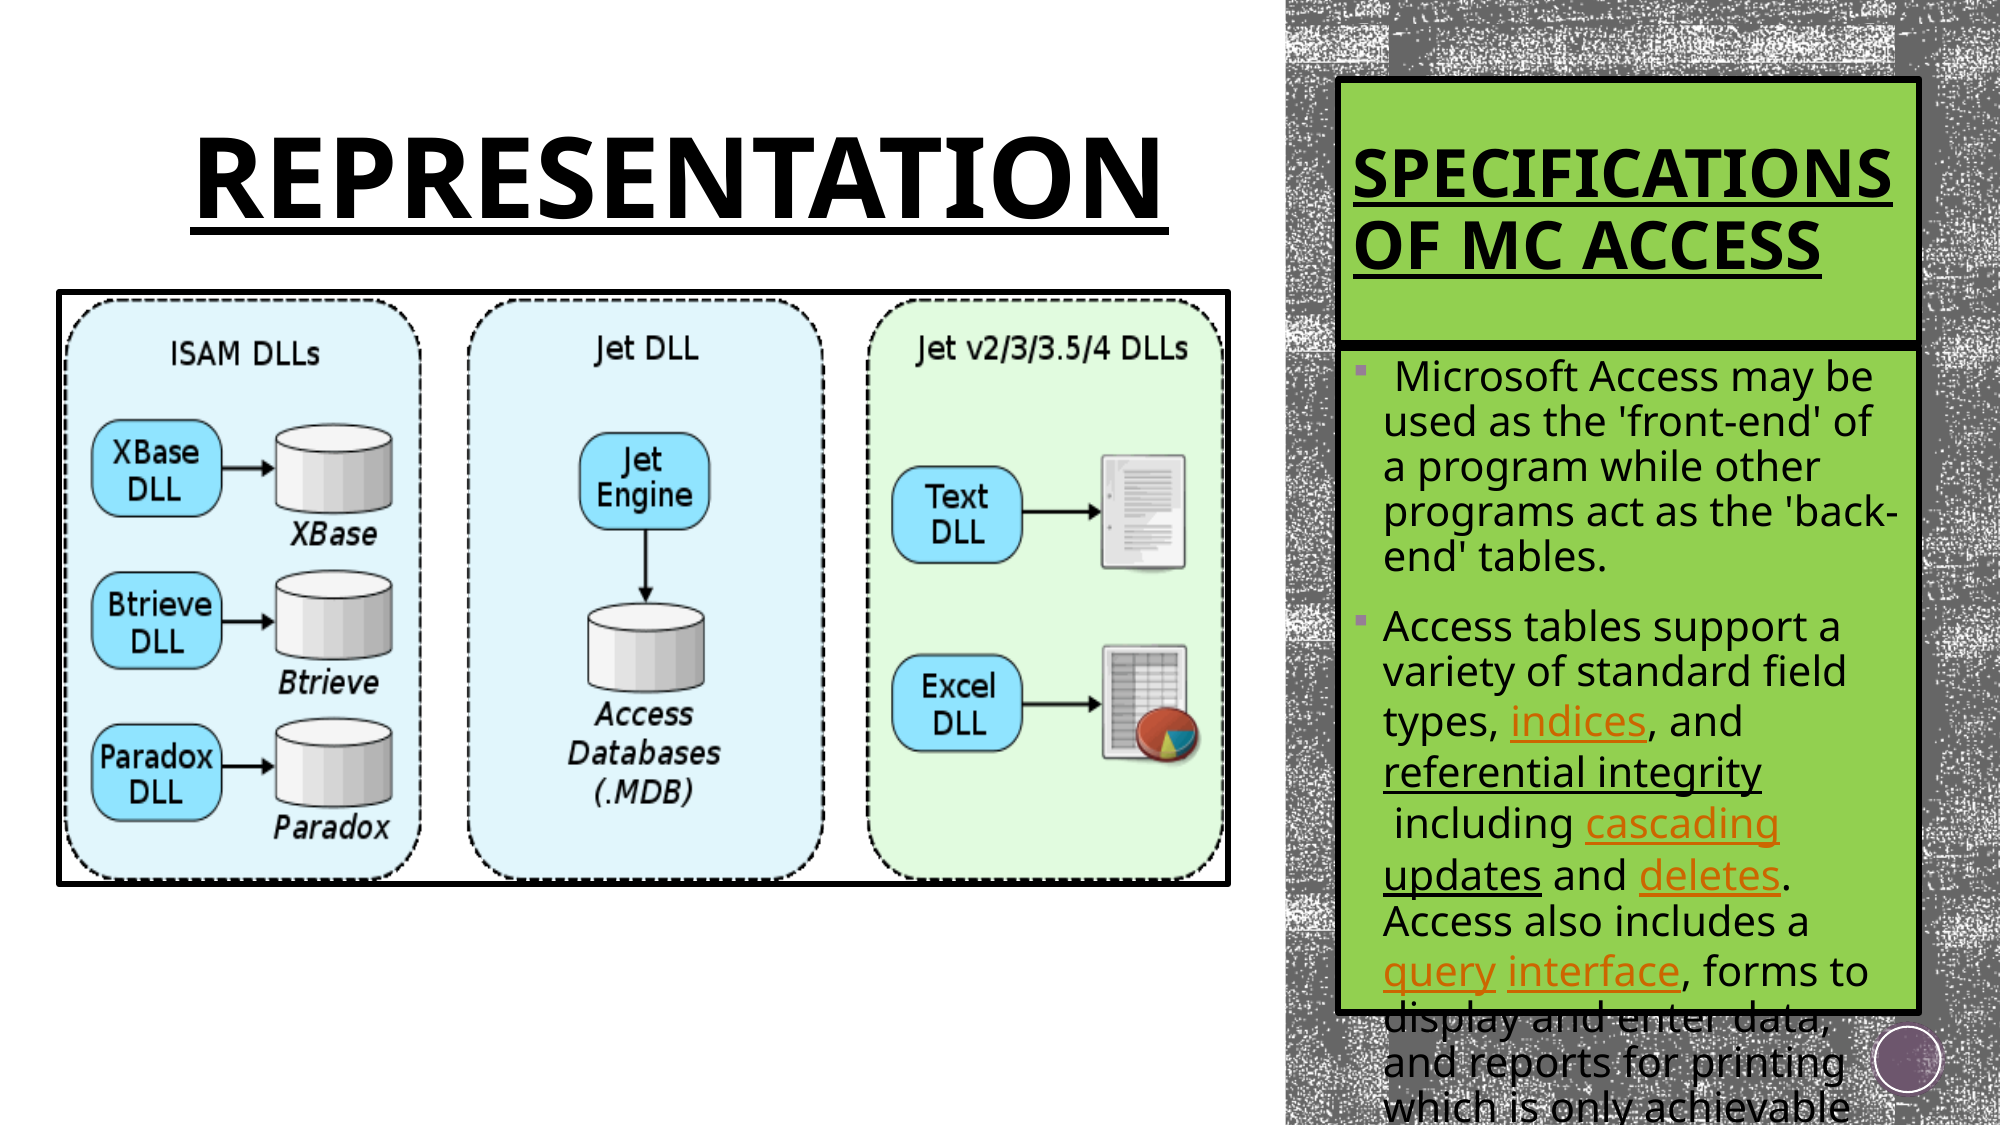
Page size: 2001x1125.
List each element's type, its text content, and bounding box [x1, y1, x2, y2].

title SPECIFICATIONS OF MC ACCESS [1338, 79, 1920, 344]
text_box [1284, 0, 2000, 1125]
list Microsoft Access may be used as the 'front-end' of a program while other programs act as the 'back-end' tables. Access tables support a variety of standard field types, indices, and referential integrity including cascading updates and deletes. Access also includes a query interface, forms to display and enter data, and reports for printing which is only achievable by Microsoft's unique Jet database. [1338, 348, 1920, 1013]
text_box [1872, 1024, 1943, 1096]
picture [62, 295, 1225, 881]
text_box REPRESENTATION [134, 98, 1225, 249]
